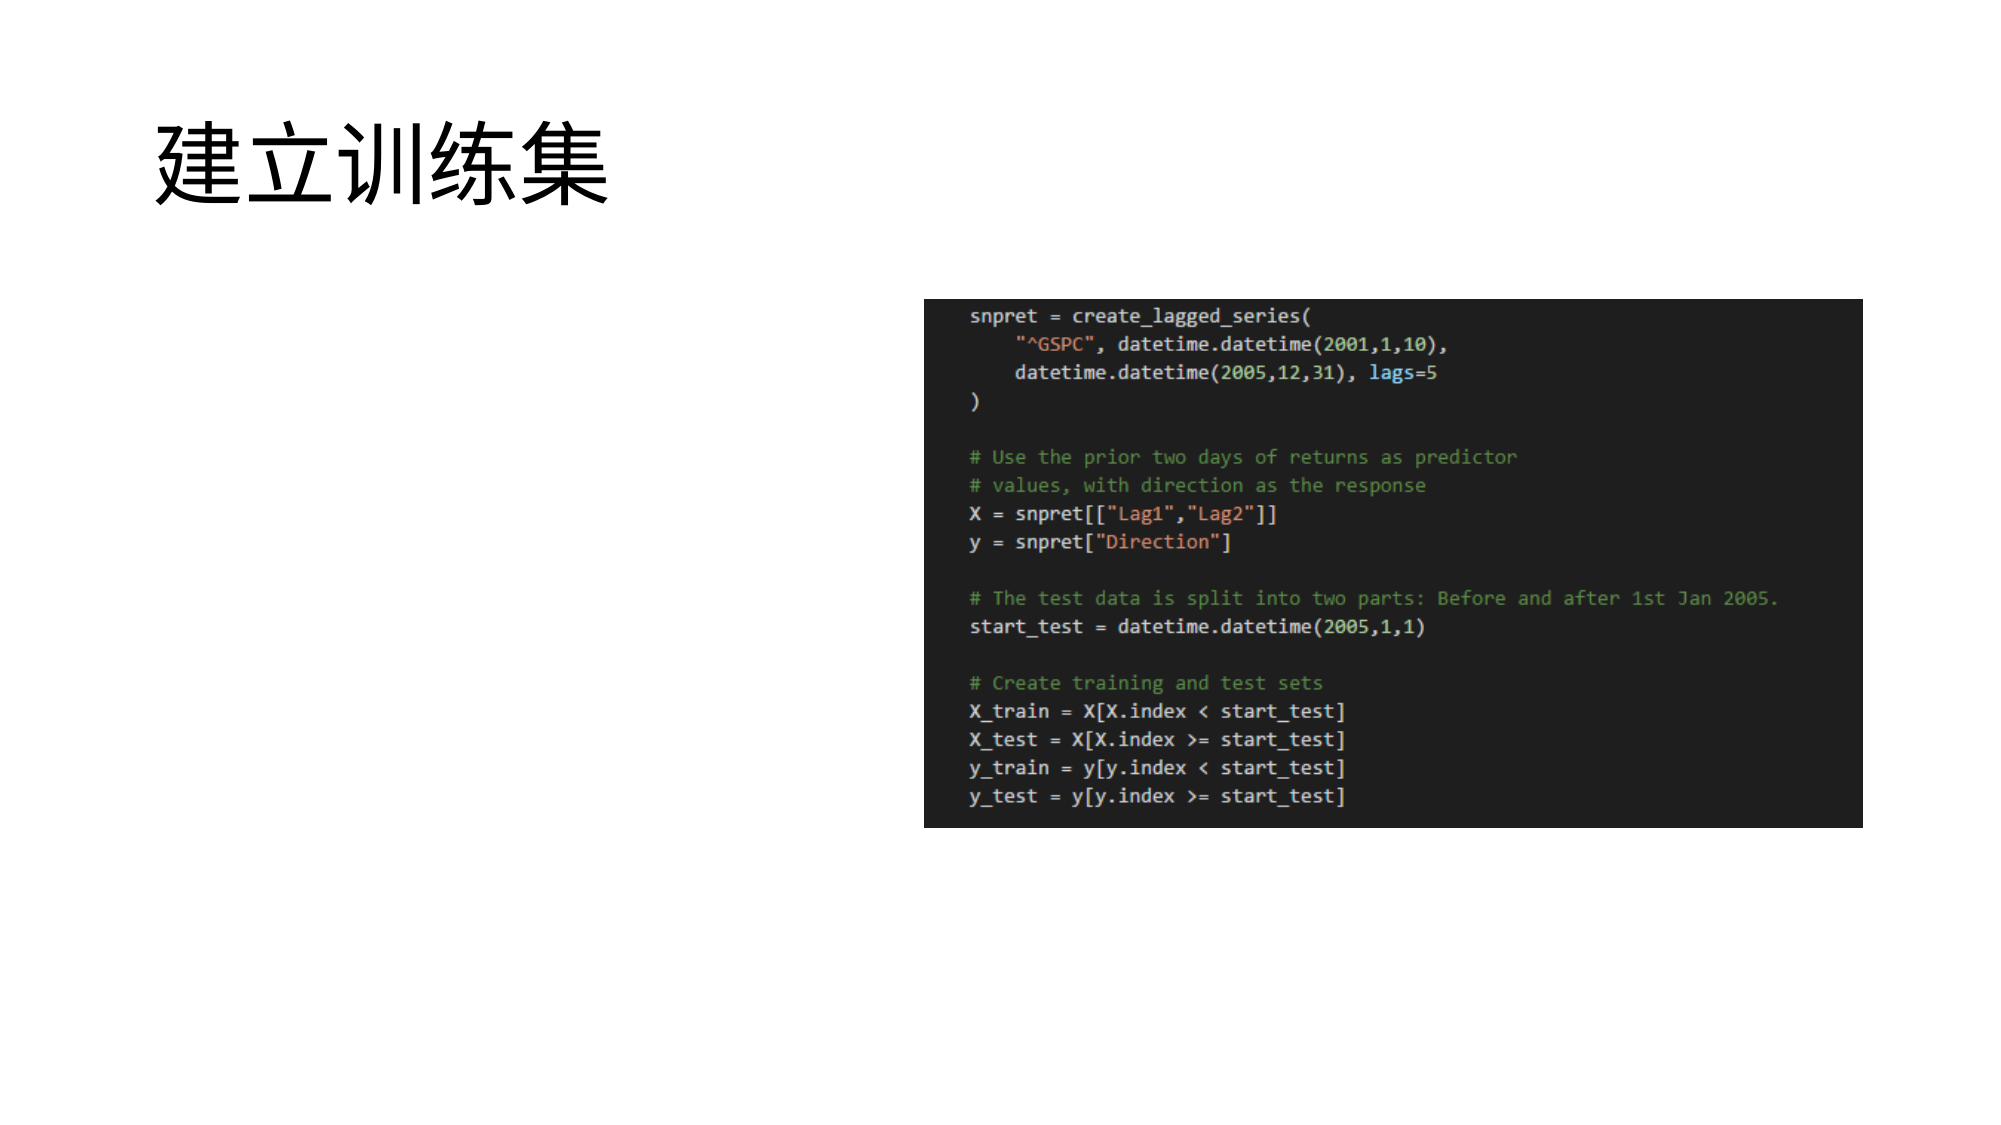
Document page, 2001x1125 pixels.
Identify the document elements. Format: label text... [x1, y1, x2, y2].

picture [924, 299, 1863, 828]
title 建立训练集 [137, 59, 1863, 278]
